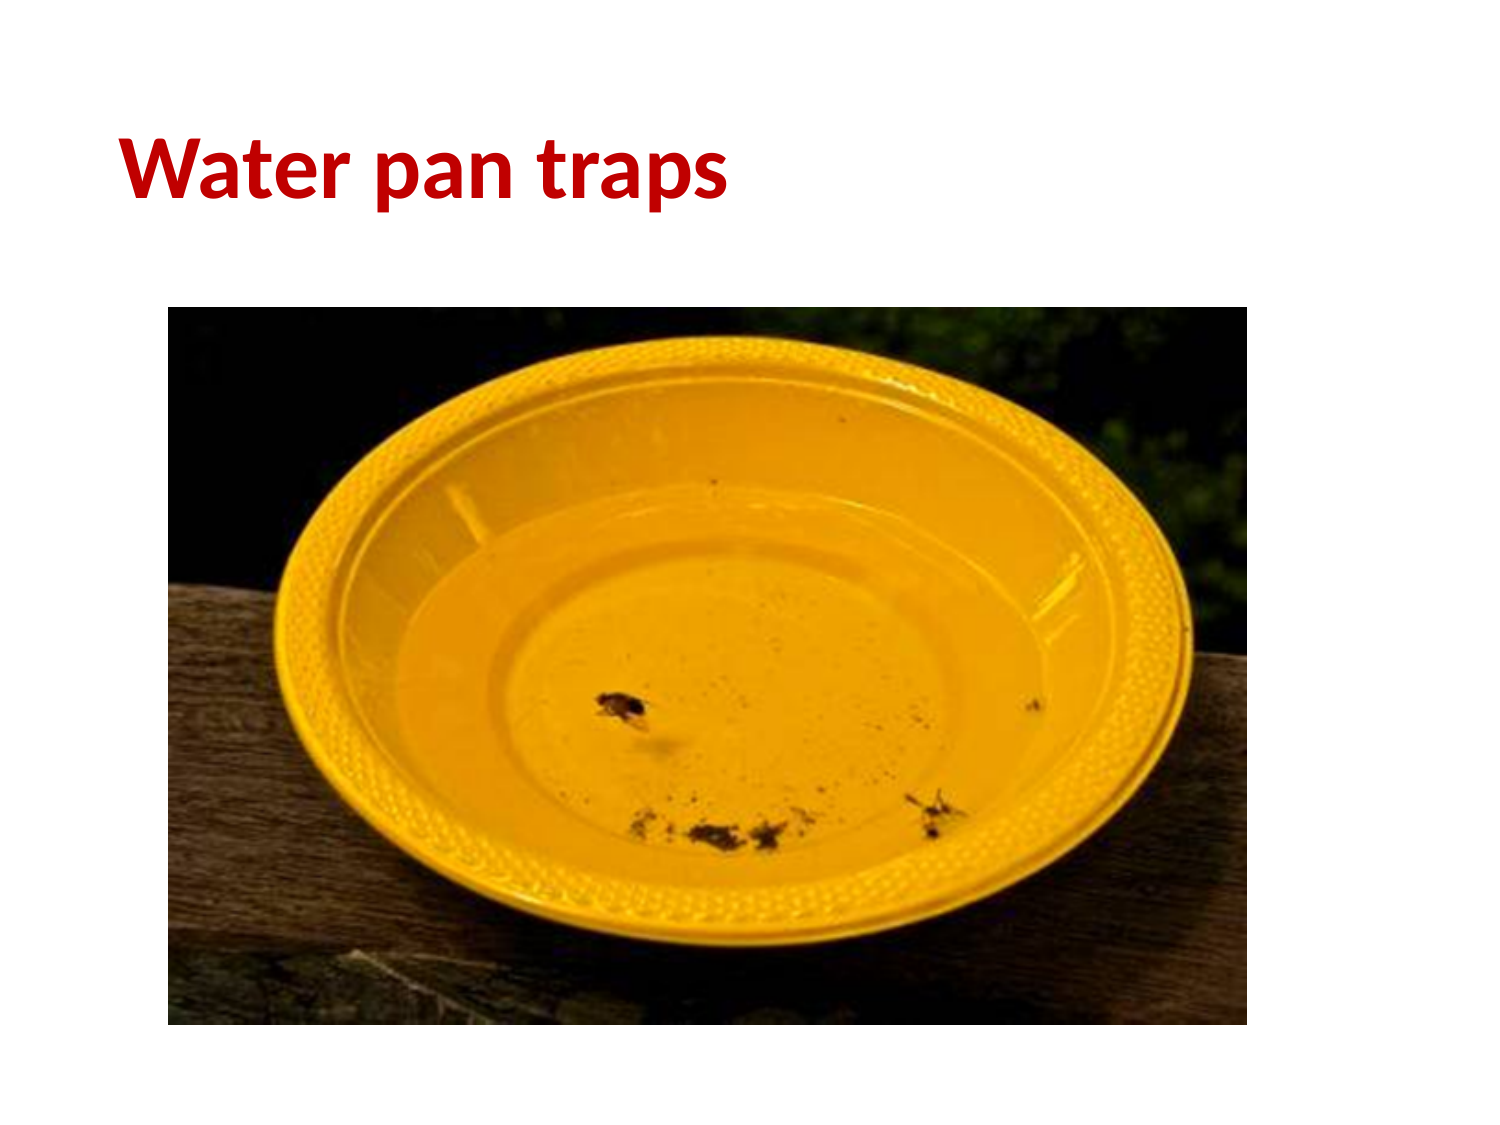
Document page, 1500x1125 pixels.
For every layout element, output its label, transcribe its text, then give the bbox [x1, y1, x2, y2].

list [168, 307, 1247, 1026]
title Water pan traps [103, 59, 1397, 278]
